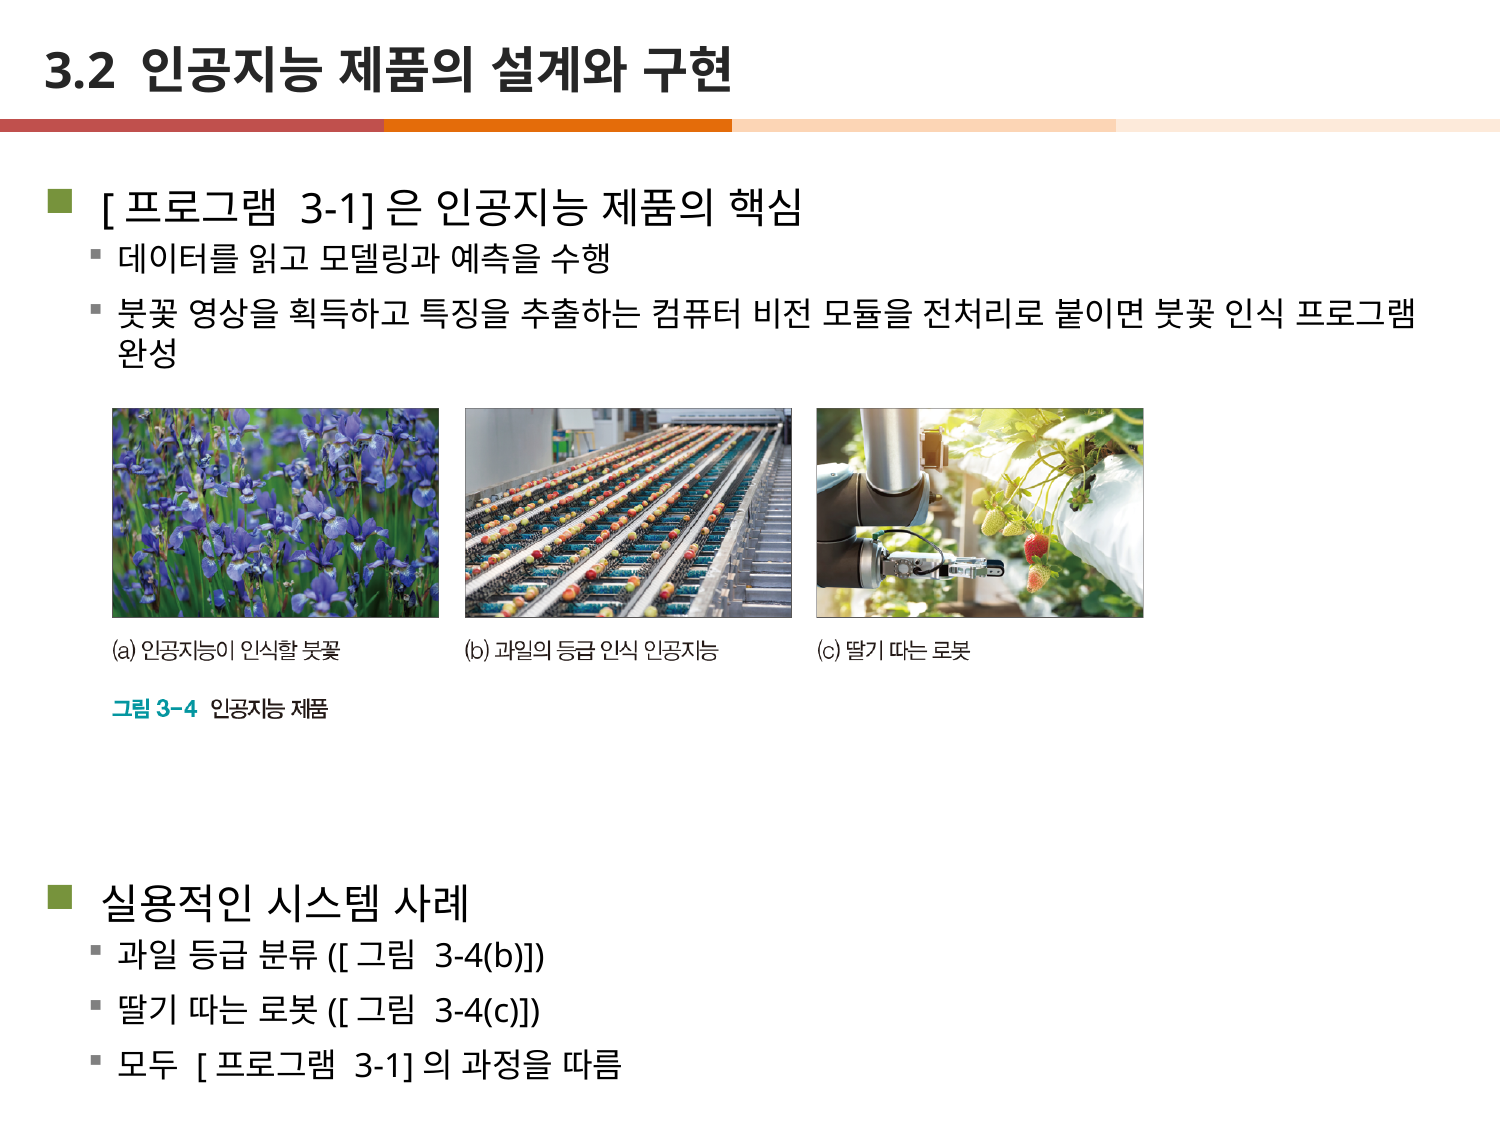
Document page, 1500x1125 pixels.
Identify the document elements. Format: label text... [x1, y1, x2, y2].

list [프로그램 3-1]은 인공지능 제품의 핵심 데이터를 읽고 모델링과 예측을 수행 붓꽃 영상을 획득하고 특징을 추출하는 컴퓨터 비전 모듈을 전처리로 붙이면 붓꽃 인식 프로그램 완성 실용적인 시스템 사례 과일 등급 분류([그림 3-4(b)]) 딸기 따는 로봇([그림 3-4(c)]) 모두 [프로그램 3-1]의 과정을 따름 [29, 148, 1471, 1083]
picture [100, 396, 1152, 731]
title 3.2 인공지능 제품의 설계와 구현 [29, 23, 1270, 114]
